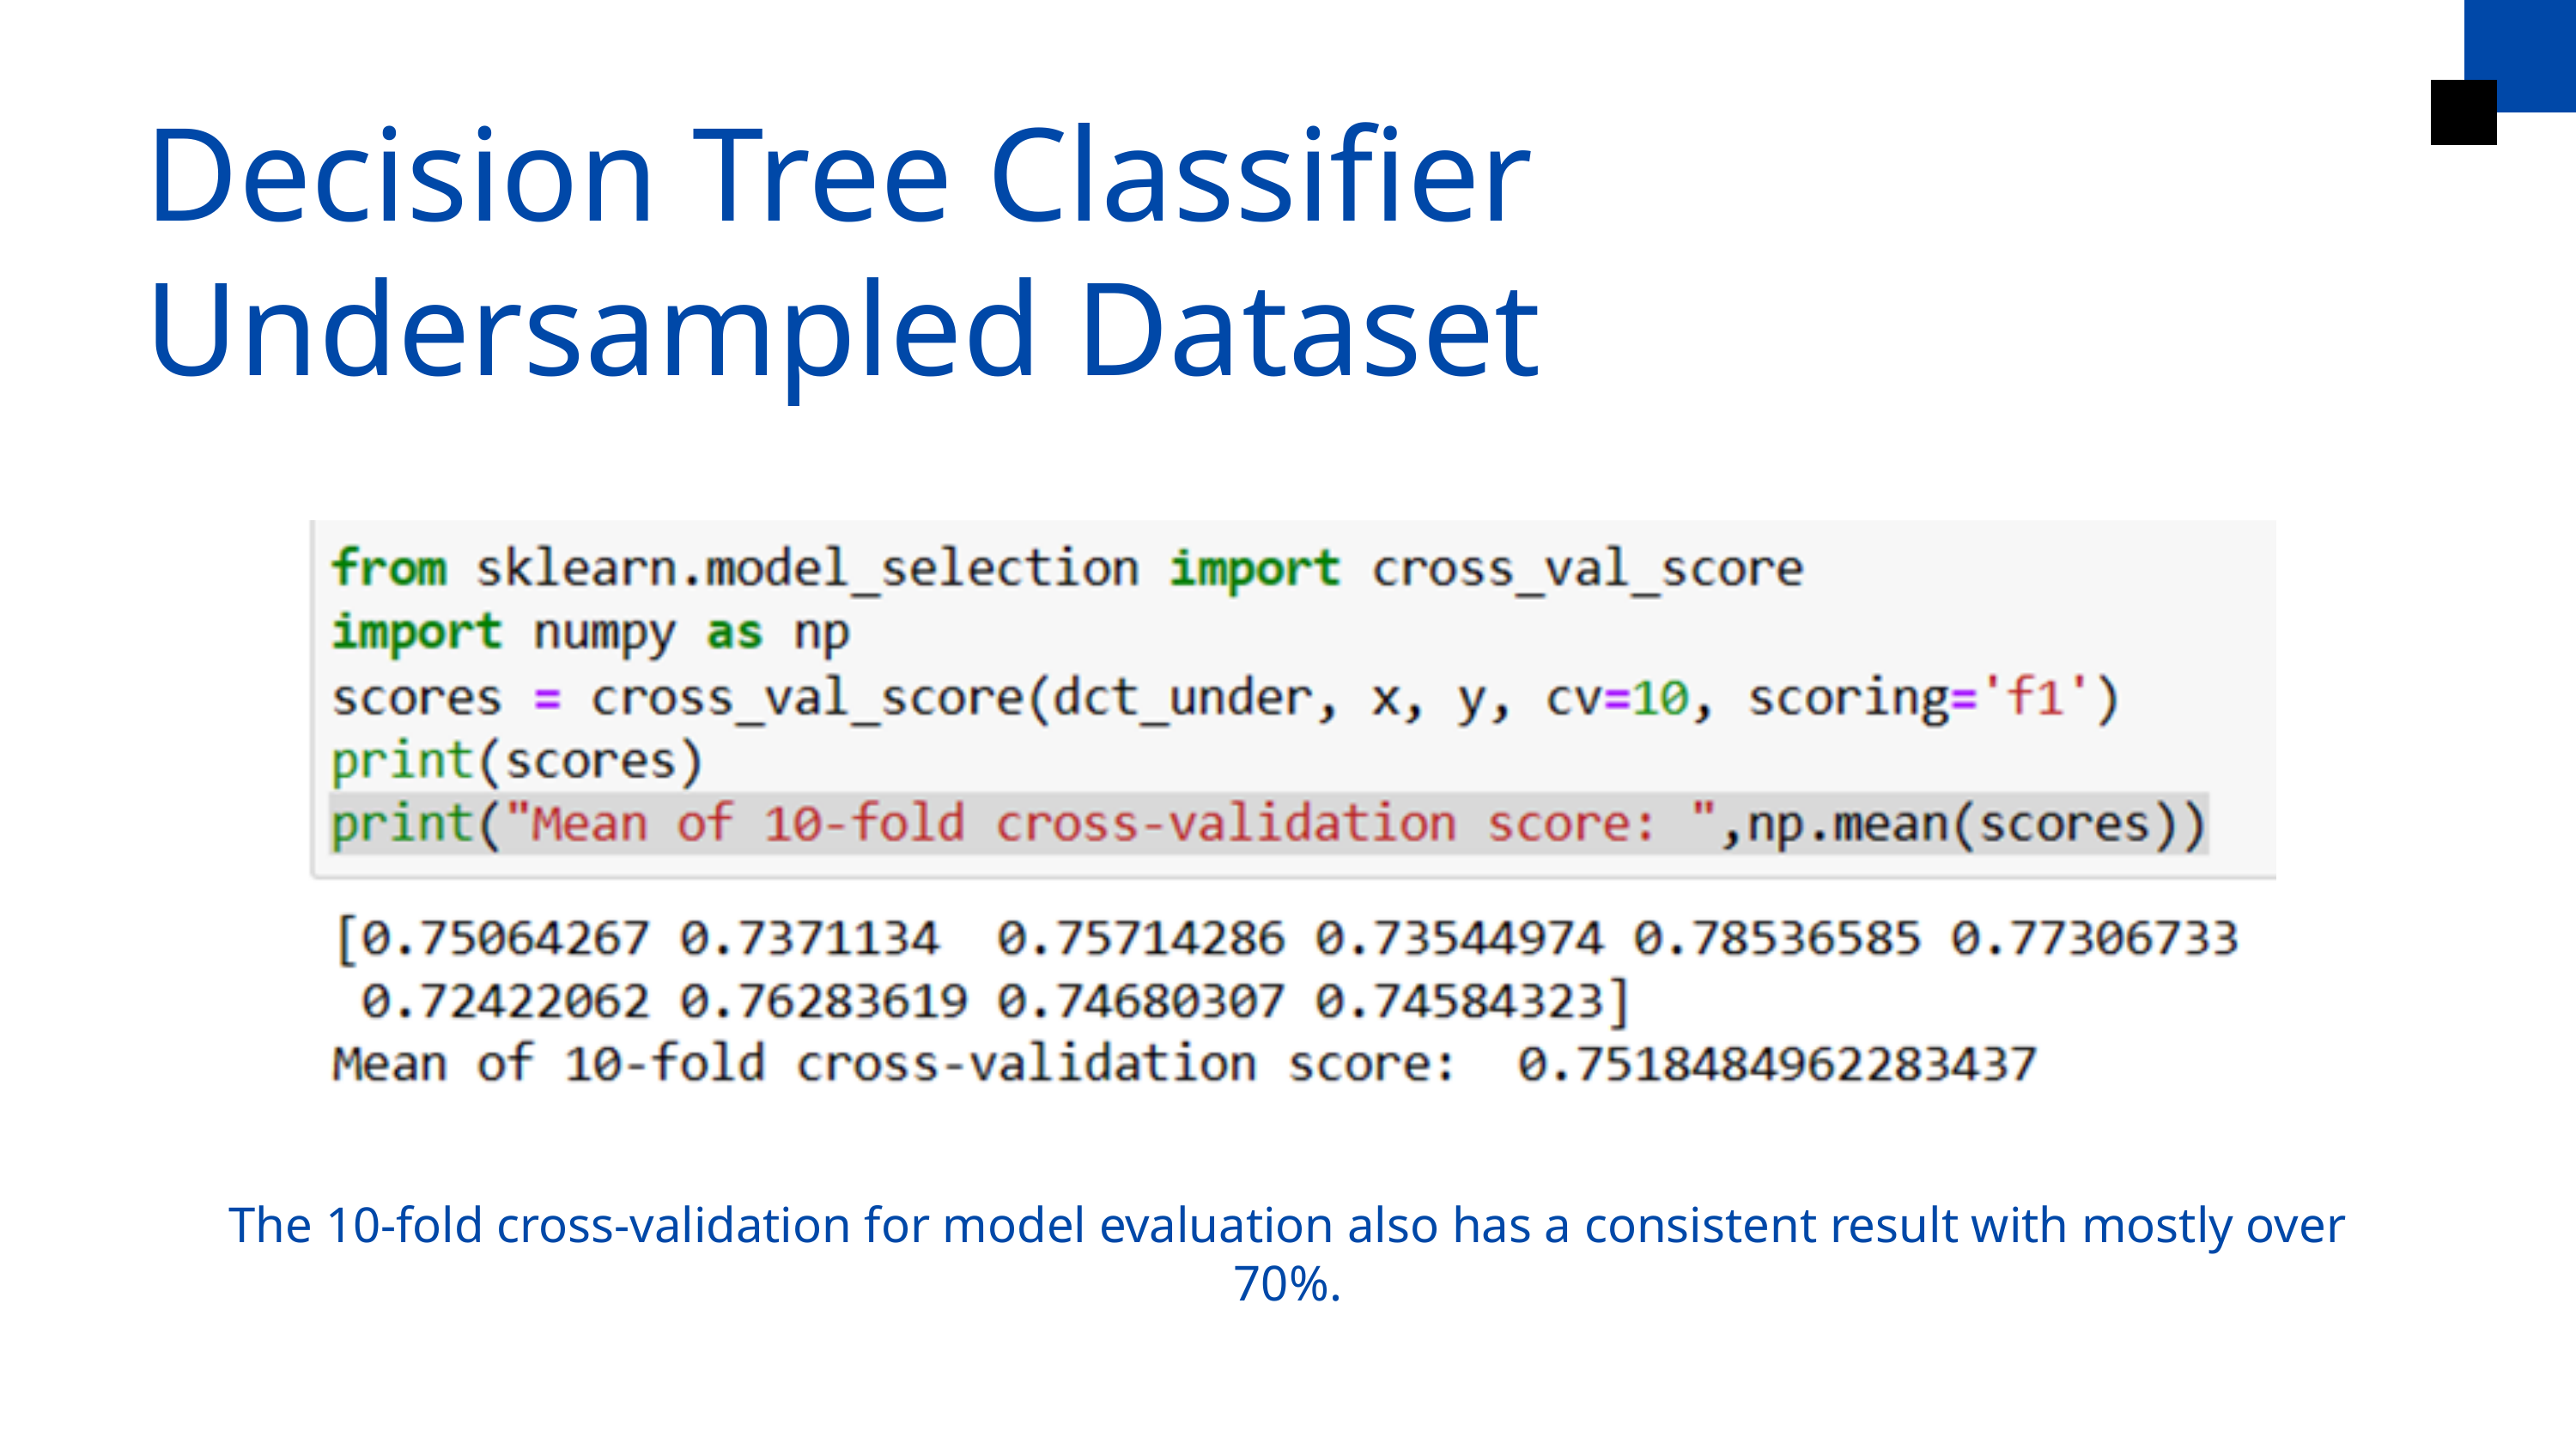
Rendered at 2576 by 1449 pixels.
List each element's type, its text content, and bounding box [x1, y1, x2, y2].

text_box Decision Tree Classifier Undersampled Dataset [144, 92, 1699, 402]
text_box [2431, 79, 2498, 145]
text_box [2464, 0, 2576, 113]
picture [299, 520, 2277, 1114]
text_box The 10-fold cross-validation for model evaluation also has a consistent result with mostly over 70%. [220, 1194, 2356, 1311]
